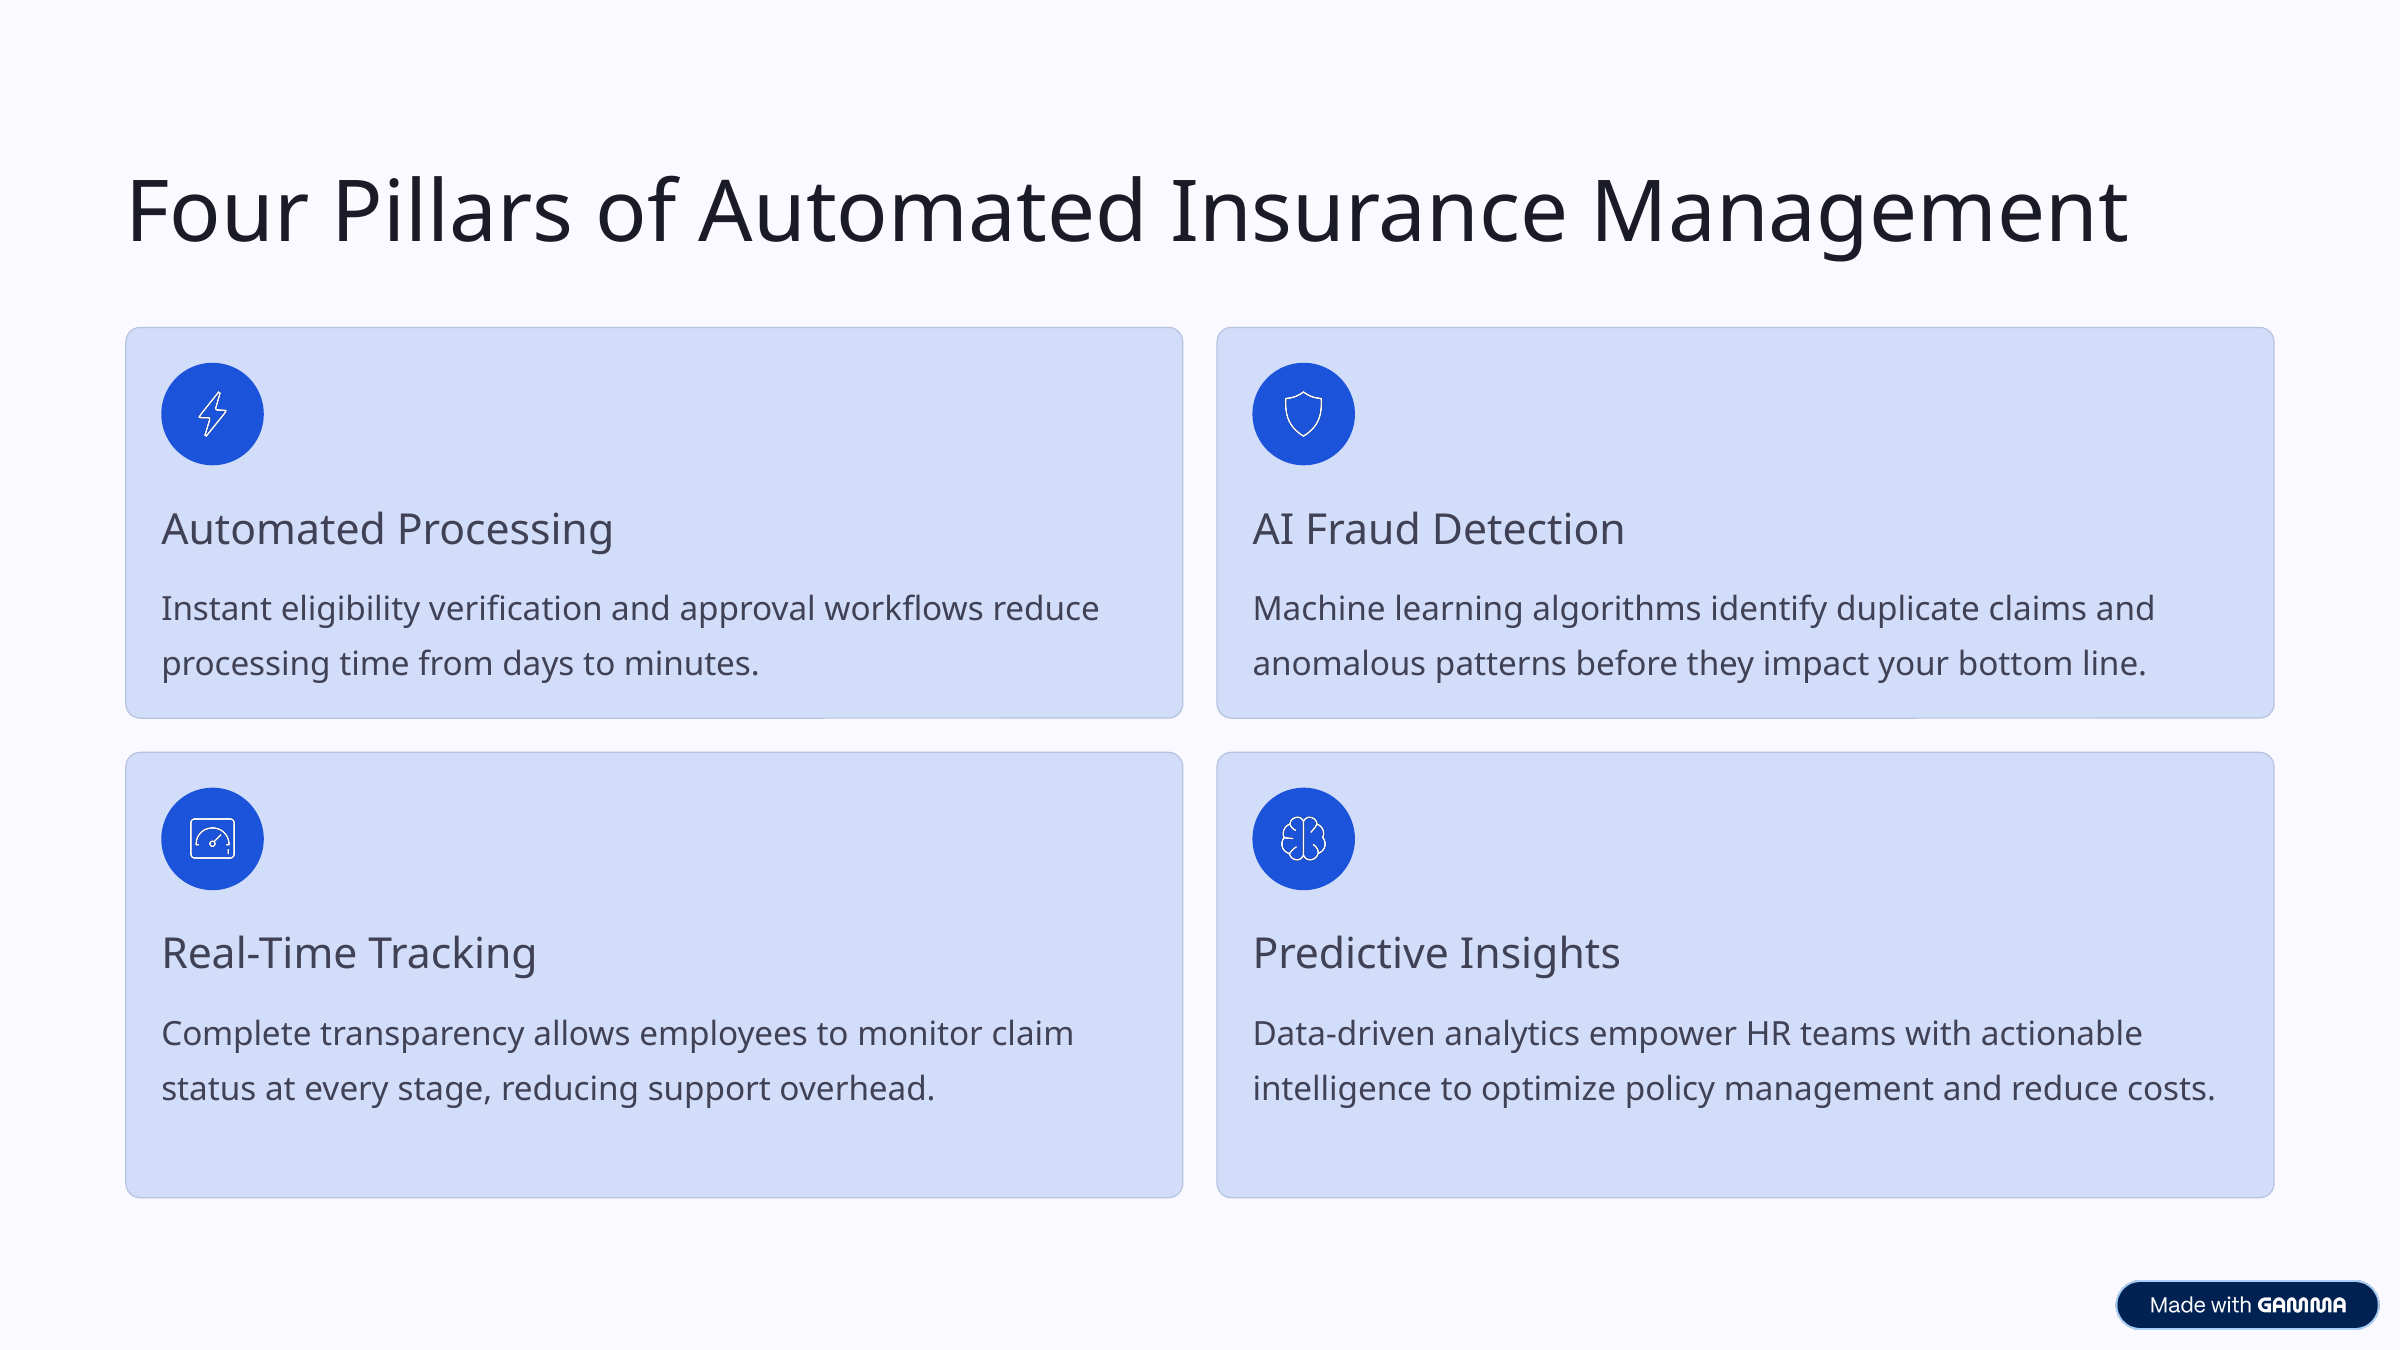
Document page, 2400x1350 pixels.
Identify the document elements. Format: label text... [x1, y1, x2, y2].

text_box AI Fraud Detection [1252, 499, 1680, 553]
text_box [1217, 752, 2275, 1198]
text_box Four Pillars of Automated Insurance Management [125, 152, 2245, 259]
text_box Predictive Insights [1252, 924, 1680, 978]
picture [2106, 1271, 2389, 1339]
text_box [125, 327, 1183, 719]
text_box [161, 787, 264, 891]
picture [1280, 815, 1327, 863]
text_box [1217, 327, 2275, 719]
text_box Complete transparency allows employees to monitor claim status at every stage, reducing support overhead. [161, 998, 1148, 1108]
text_box [161, 362, 264, 466]
picture [189, 815, 236, 863]
text_box Automated Processing [161, 499, 645, 553]
text_box Instant eligibility verification and approval workflows reduce processing time from days to minutes. [161, 573, 1148, 683]
text_box [1252, 787, 1355, 891]
text_box Data-driven analytics empower HR teams with actionable intelligence to optimize policy management and reduce costs. [1252, 998, 2239, 1163]
text_box Real-Time Tracking [161, 924, 589, 978]
text_box [125, 752, 1183, 1198]
text_box Machine learning algorithms identify duplicate claims and anomalous patterns before they impact your bottom line. [1252, 573, 2239, 683]
picture [189, 390, 236, 438]
picture [1280, 390, 1327, 438]
text_box [1252, 362, 1355, 466]
